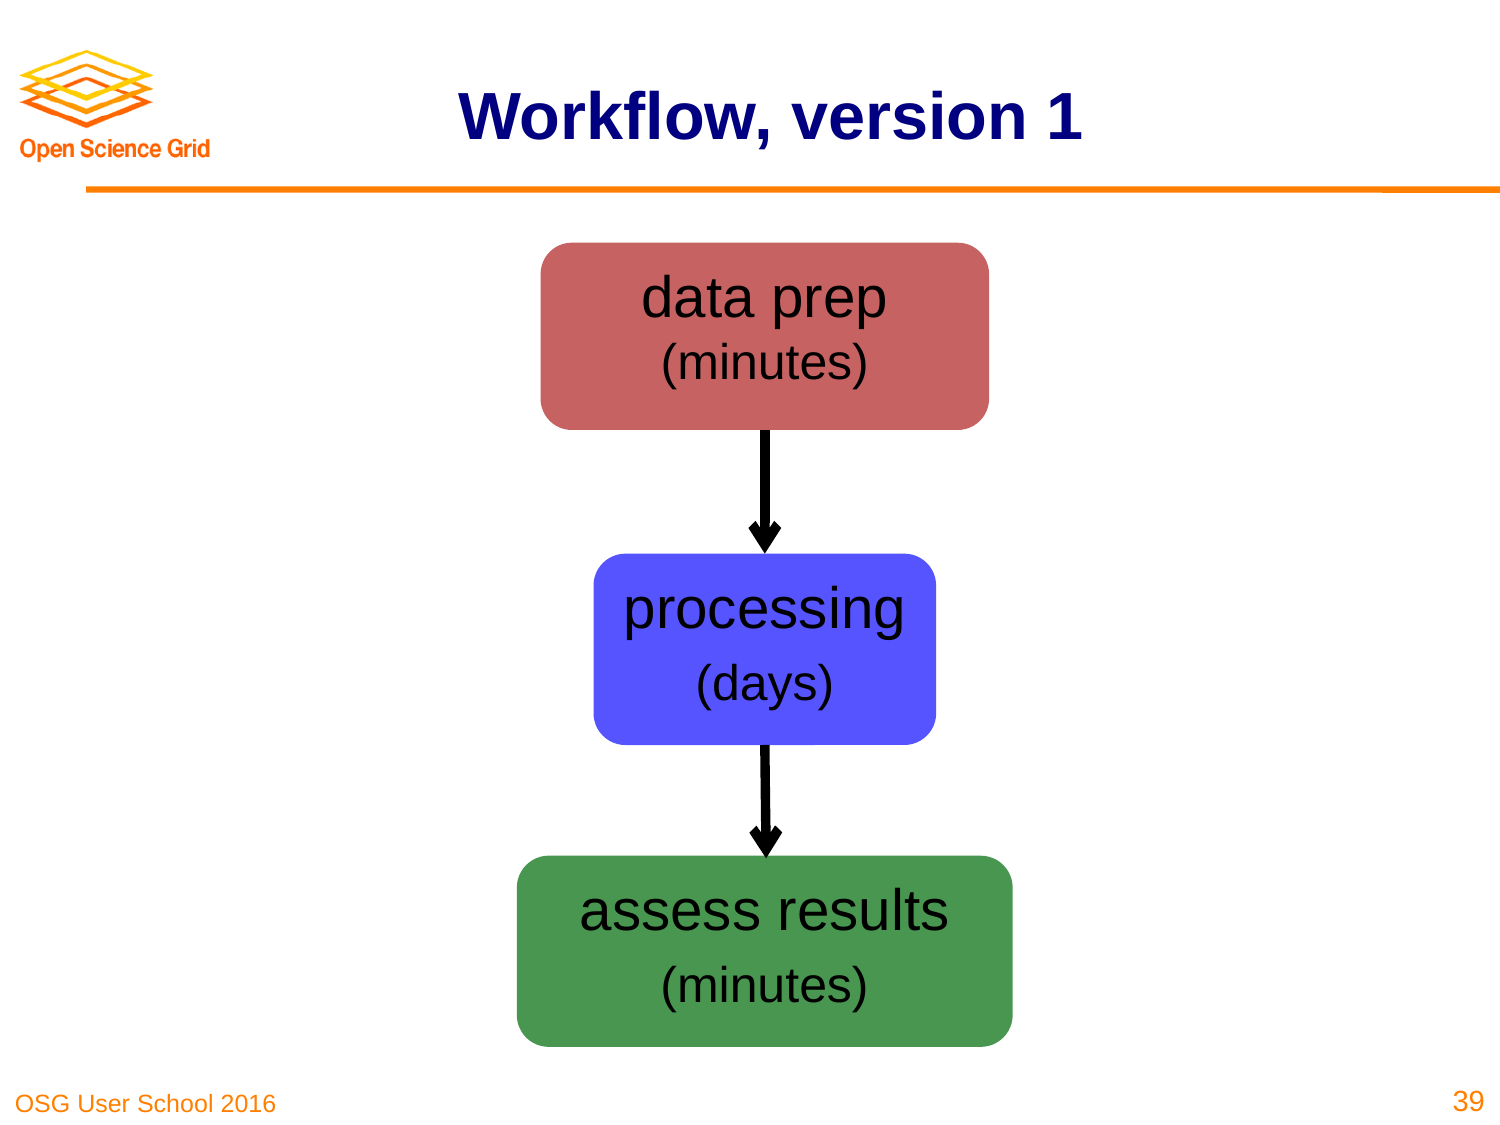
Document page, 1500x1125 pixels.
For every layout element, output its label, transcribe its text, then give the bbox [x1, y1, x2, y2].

text_box processing (days) [593, 553, 937, 746]
picture [0, 27, 201, 179]
text_box data prep (minutes) [540, 242, 990, 430]
text_box assess results (minutes) [516, 855, 1013, 1047]
title Workflow, version 1 [201, 18, 1342, 207]
slide_number 39 [1430, 1049, 1500, 1125]
